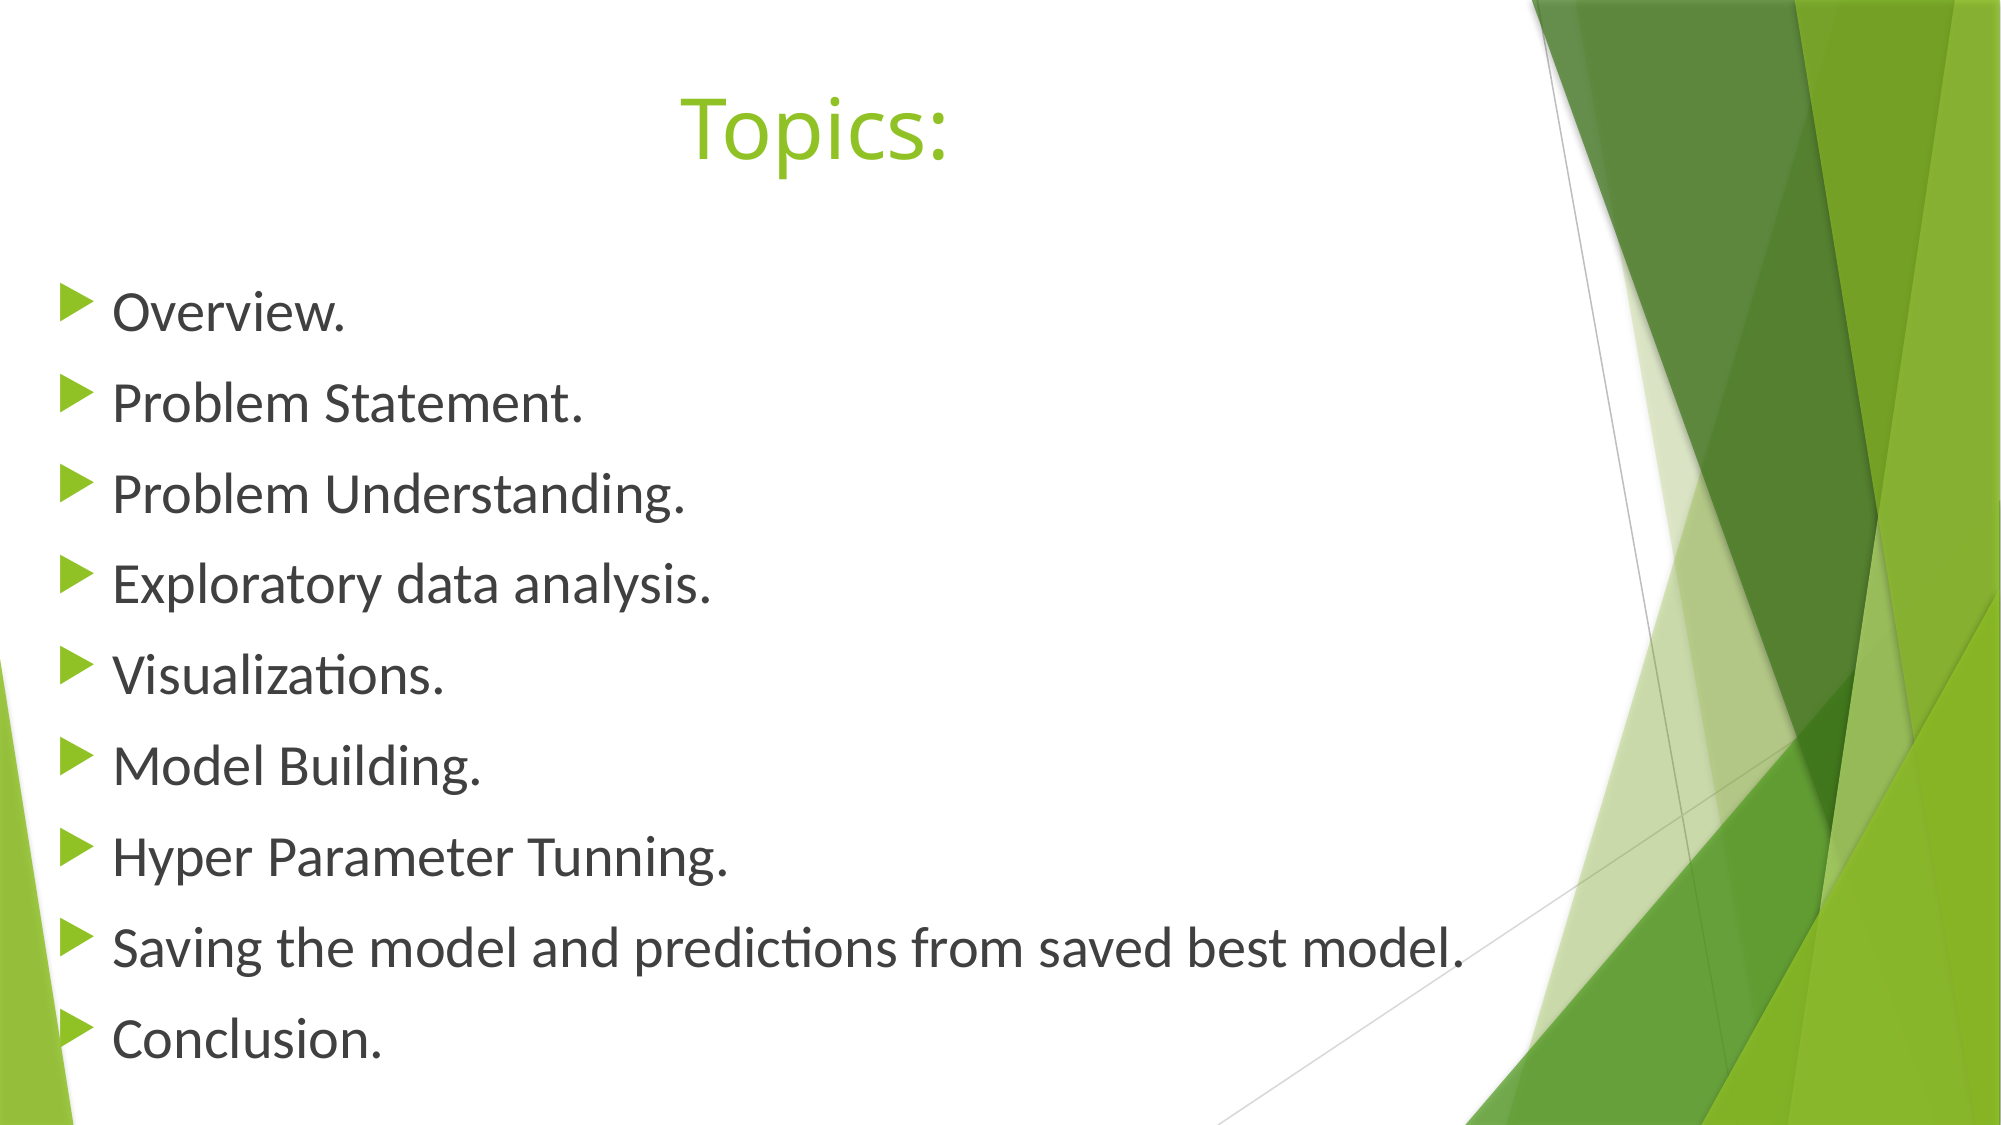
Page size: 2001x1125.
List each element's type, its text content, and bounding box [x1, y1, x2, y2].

title Topics: [10, 0, 1621, 185]
list Overview. Problem Statement. Problem Understanding. Exploratory data analysis. Visualizations. Model Building. Hyper Parameter Tunning. Saving the model and predictions from saved best model. Conclusion. [40, 184, 1651, 1078]
